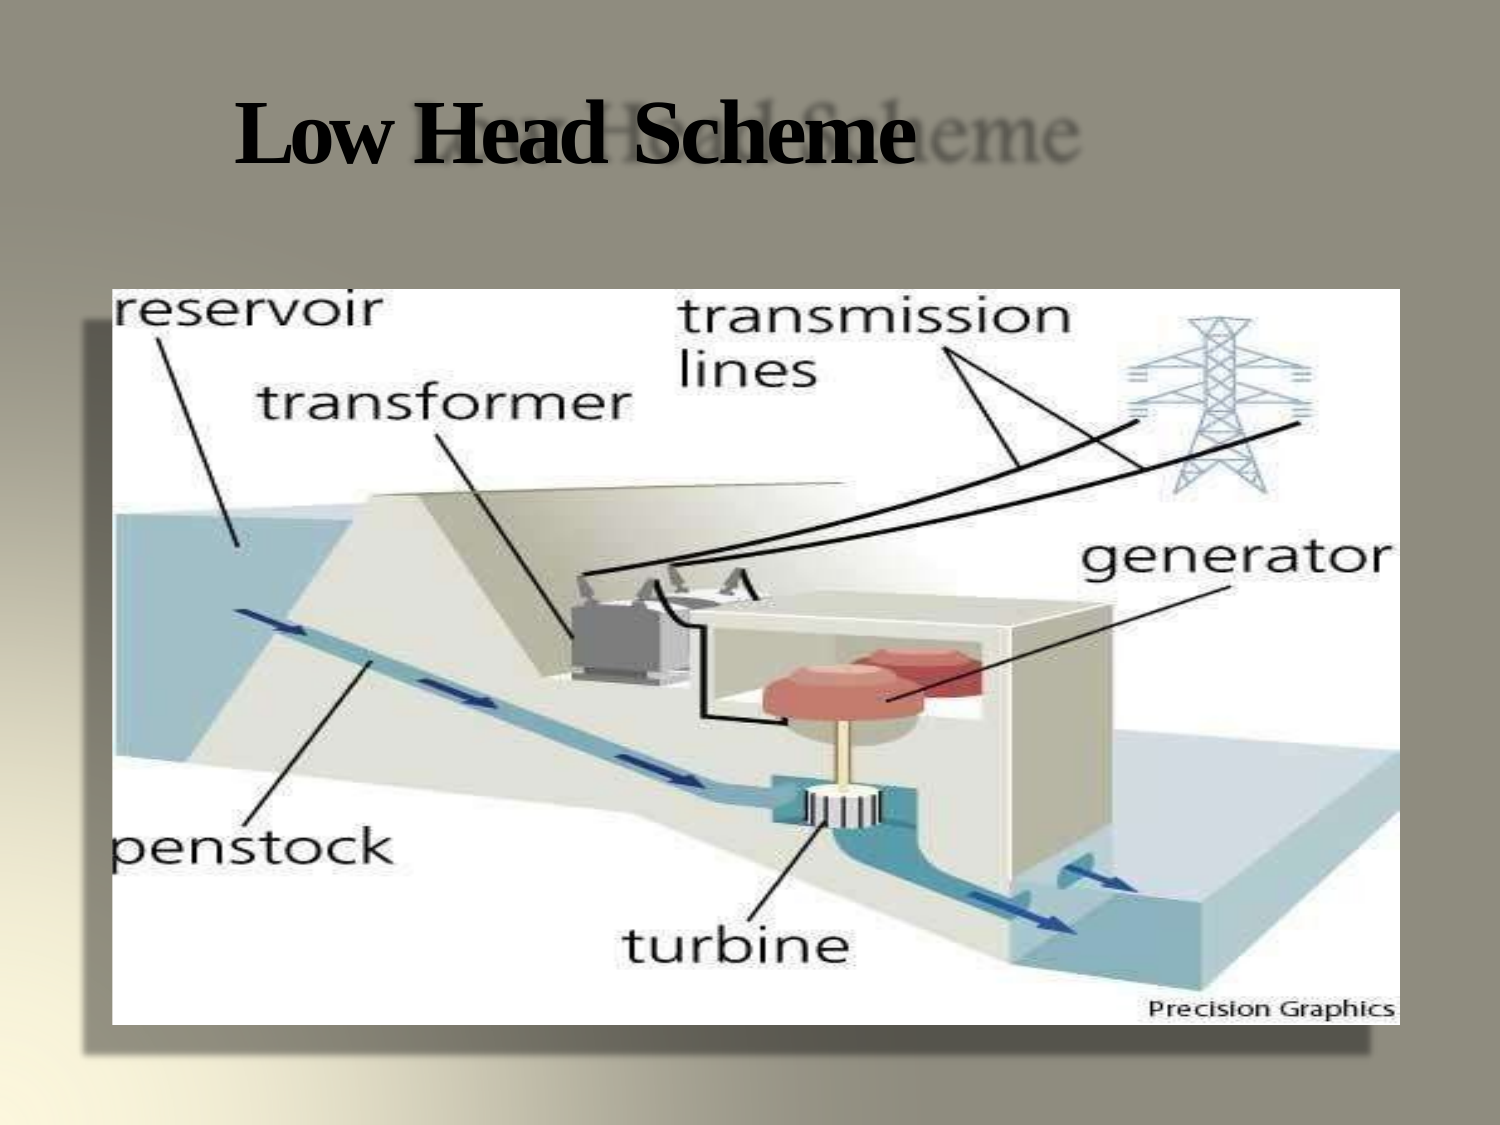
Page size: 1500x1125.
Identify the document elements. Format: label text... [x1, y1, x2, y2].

title Low Head Scheme [232, 69, 1088, 260]
text_box [346, 52, 1145, 263]
picture [0, 0, 1500, 1125]
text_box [72, 288, 1401, 1065]
